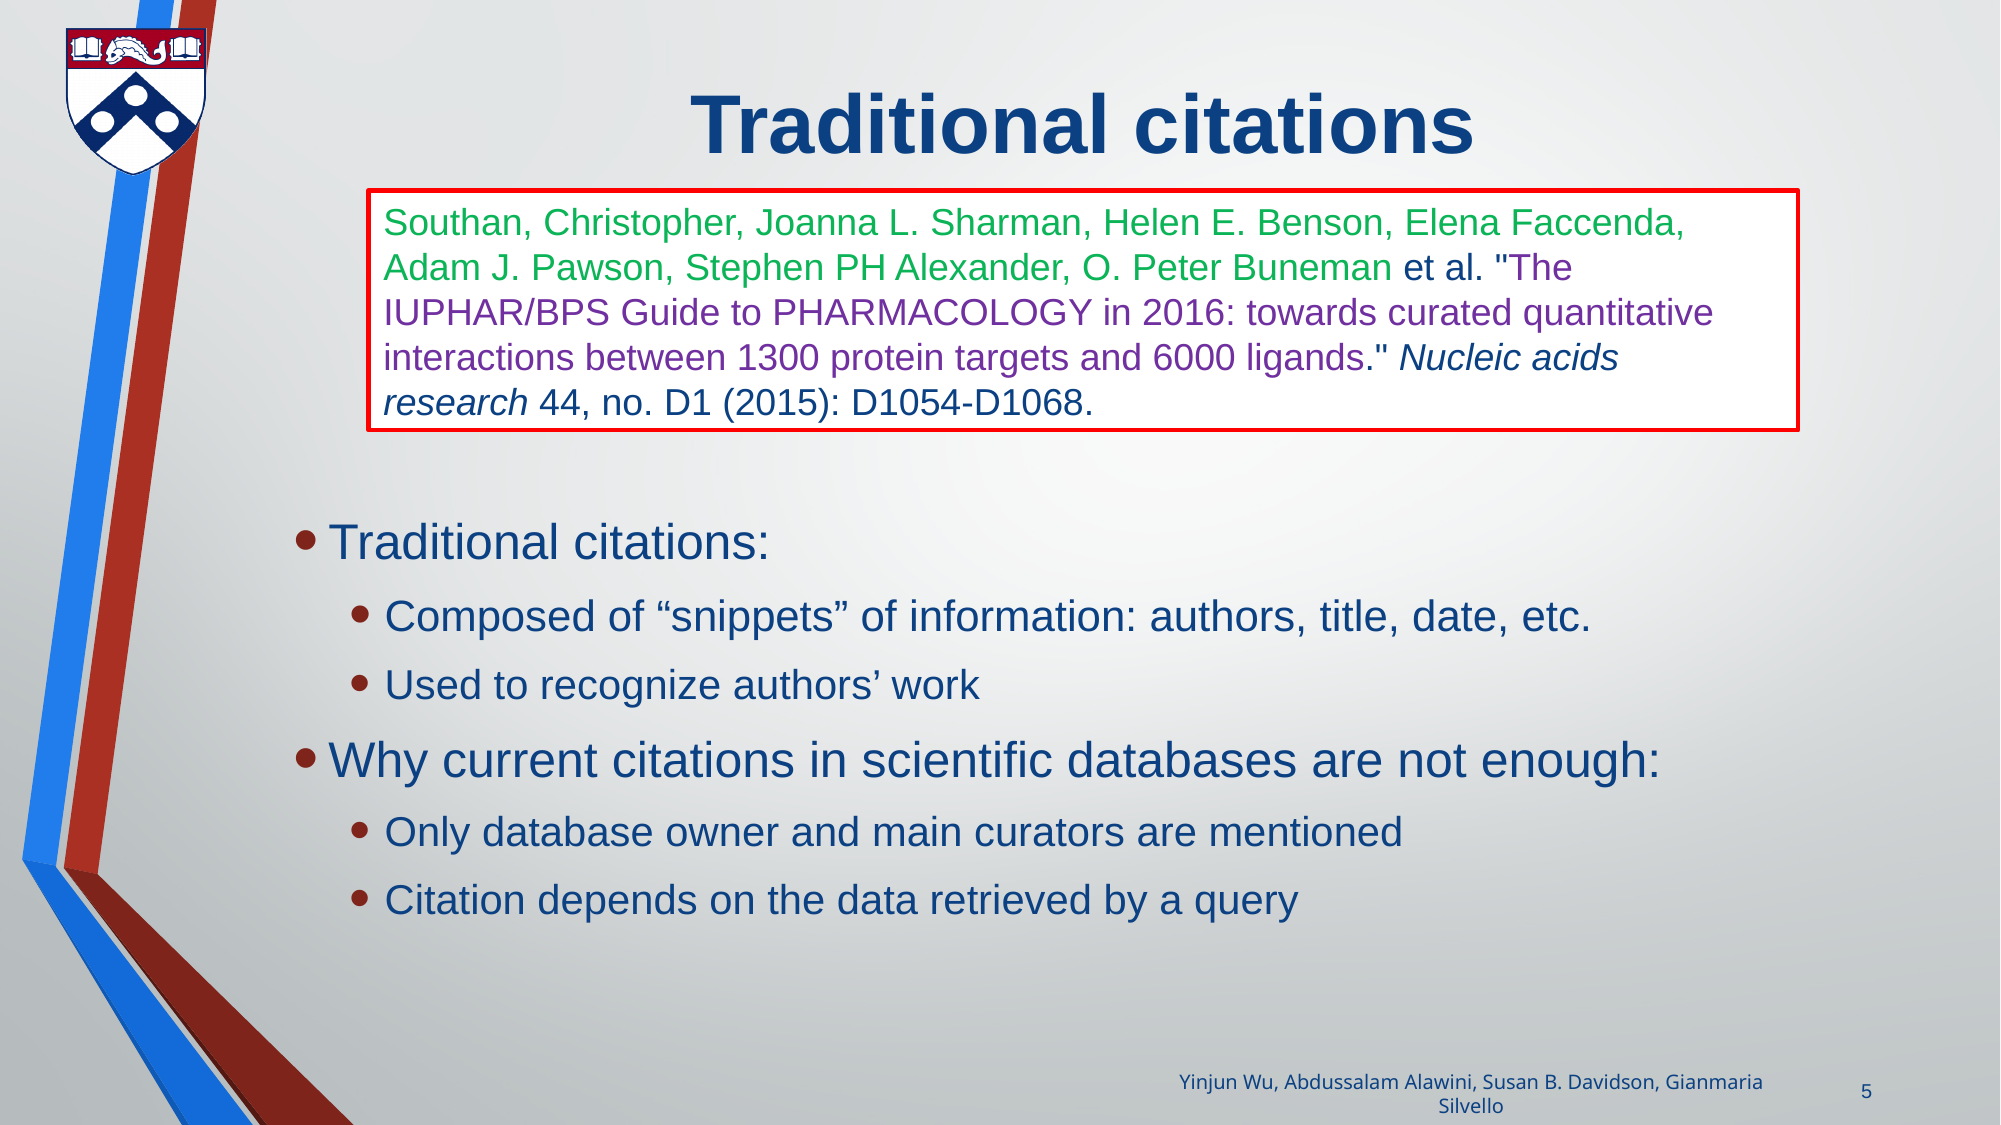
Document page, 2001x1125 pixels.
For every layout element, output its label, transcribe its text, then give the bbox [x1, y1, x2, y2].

picture [63, 25, 208, 178]
title Traditional citations [245, 13, 1922, 228]
list Traditional citations: Composed of “snippets” of information: authors, title, date, etc. Used to recognize authors’ work Why current citations in scientific databases are not enough: Only database owner and main curators are mentioned Citation depends on the data retrieved by a query [278, 345, 1922, 1087]
slide_number 5 [1796, 1060, 1887, 1121]
text_box Southan, Christopher, Joanna L. Sharman, Helen E. Benson, Elena Faccenda, Adam J. Pawson, Stephen PH Alexander, O. Peter Buneman et al. "The IUPHAR/BPS Guide to PHARMACOLOGY in 2016: towards curated quantitative interactions between 1300 protein targets and 6000 ligands." Nucleic acids research 44, no. D1 (2015): D1054-D1068. [367, 189, 1799, 431]
